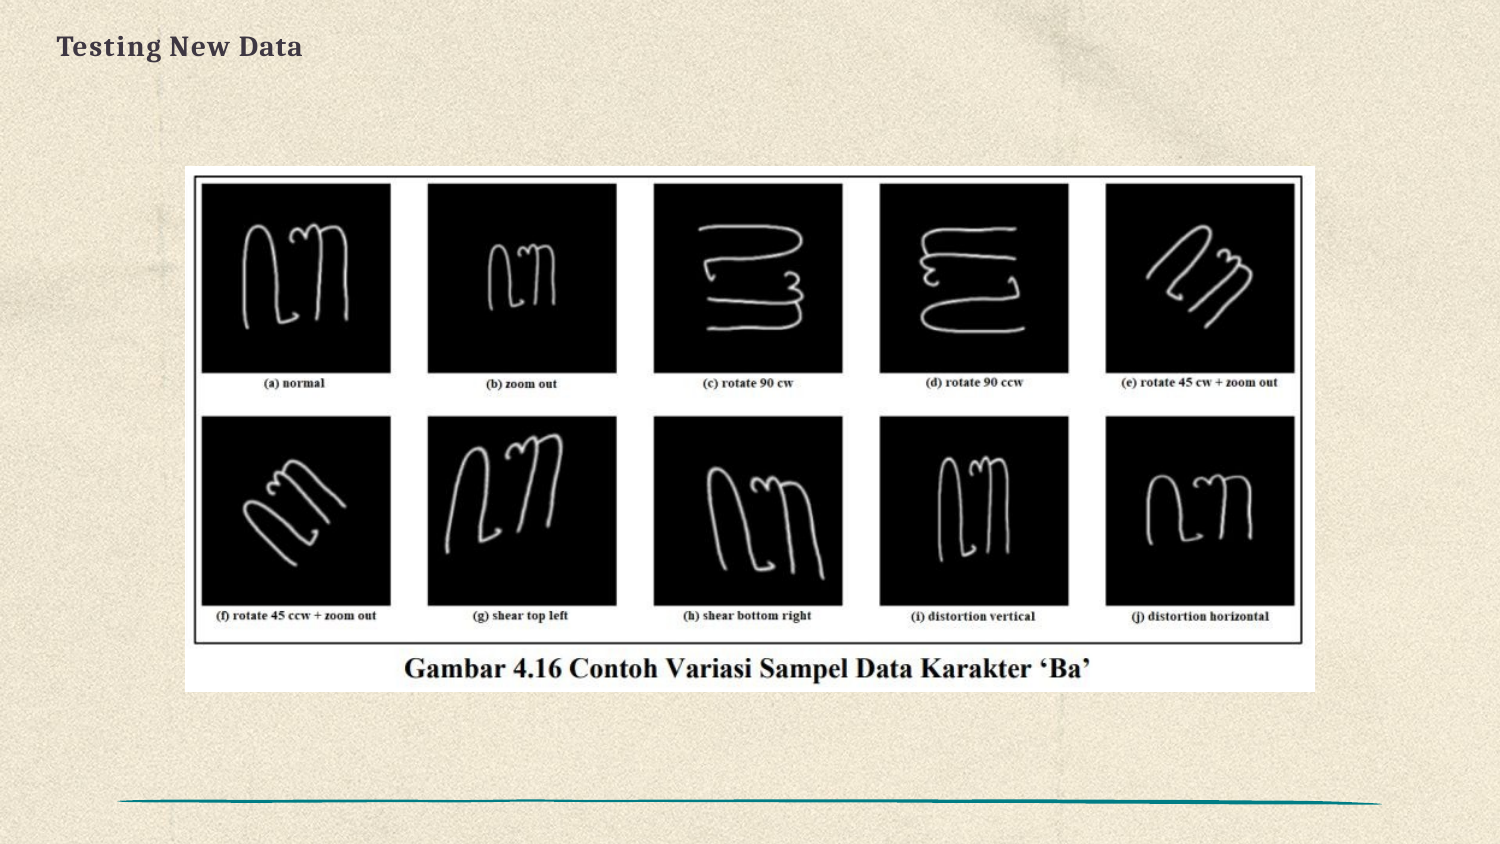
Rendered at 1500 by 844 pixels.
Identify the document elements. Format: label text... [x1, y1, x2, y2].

text_box Testing New Data [54, 24, 316, 62]
text_box [117, 799, 1383, 805]
picture [0, 0, 1500, 844]
